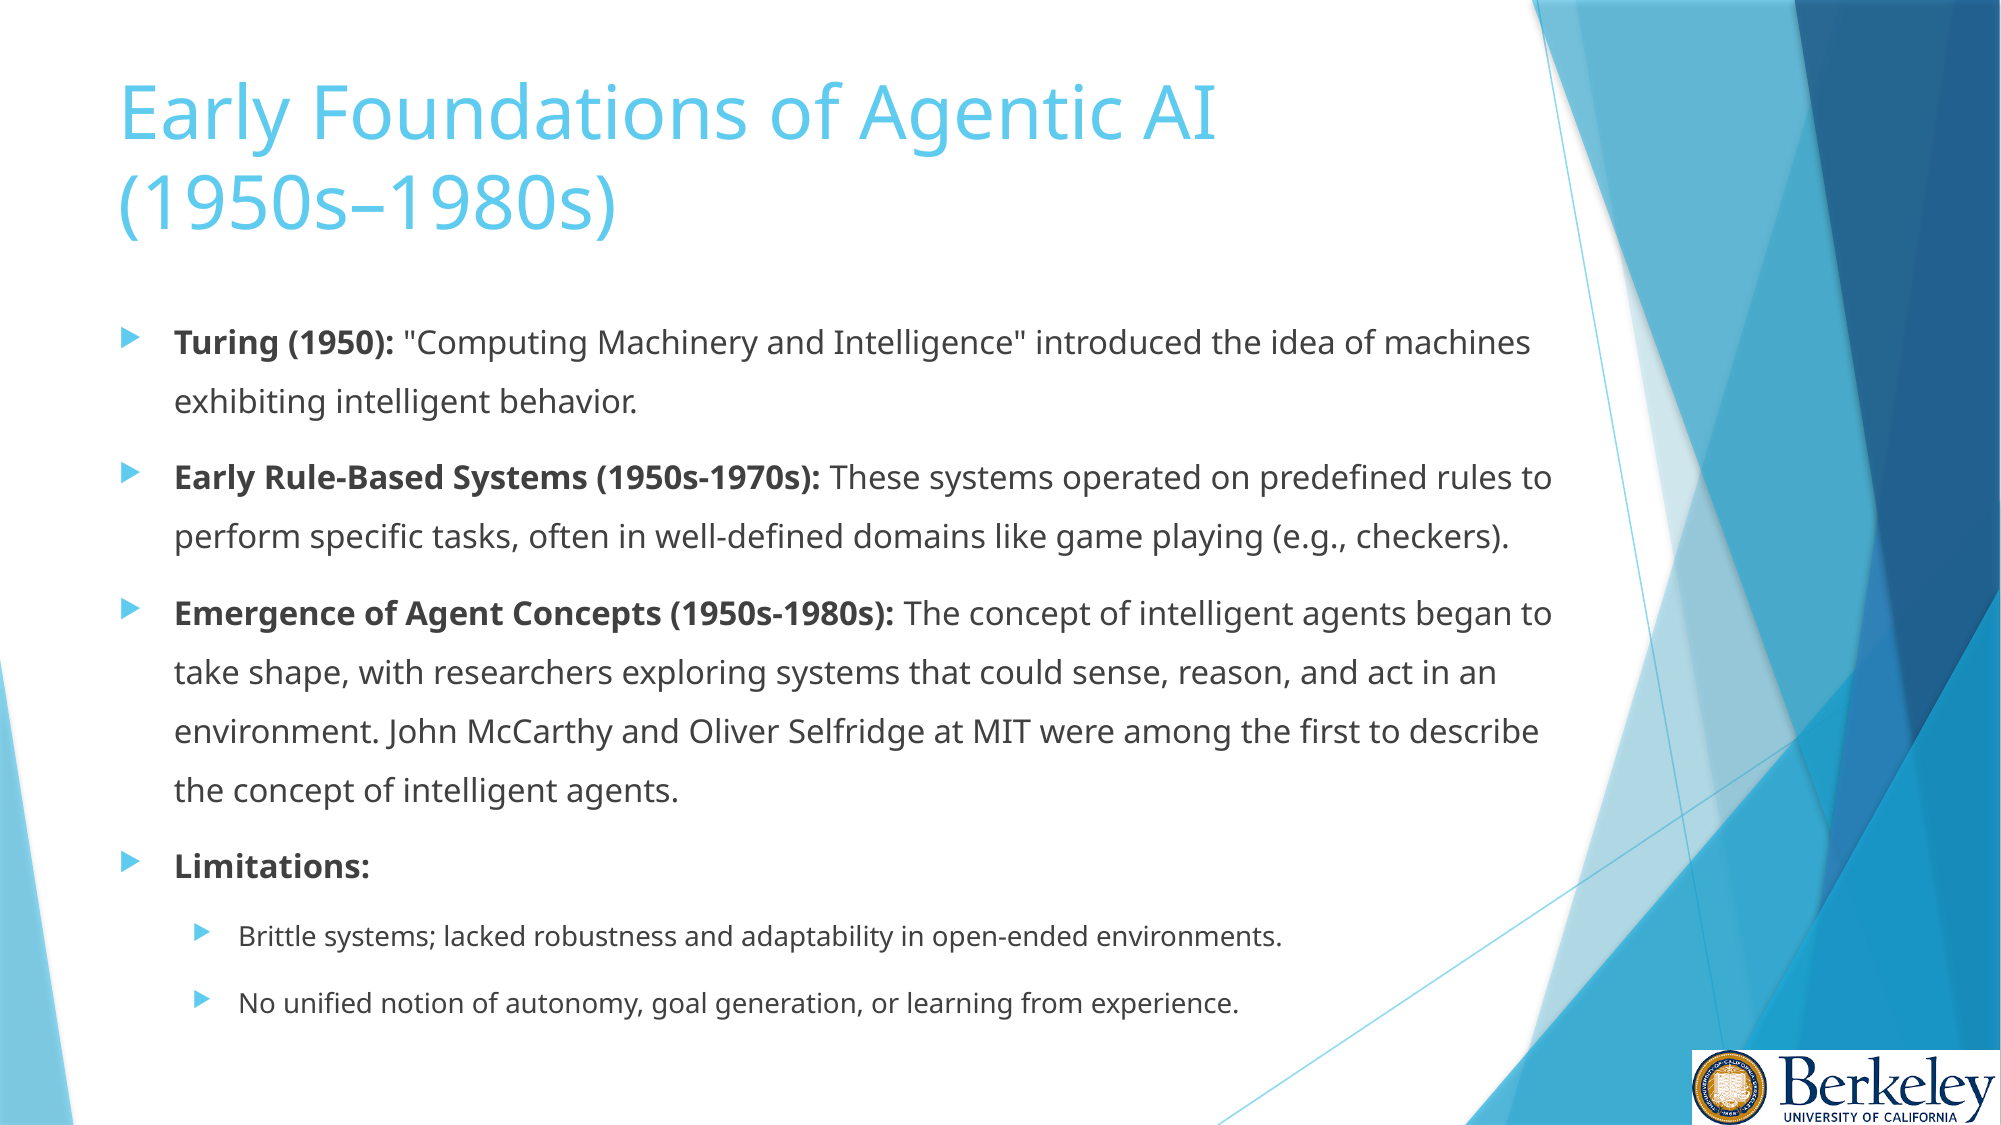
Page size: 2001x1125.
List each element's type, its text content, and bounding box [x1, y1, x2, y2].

picture [1692, 1050, 2000, 1125]
title Early Foundations of Agentic AI (1950s–1980s) [104, 56, 1325, 262]
list Turing (1950): "Computing Machinery and Intelligence" introduced the idea of machines exhibiting intelligent behavior. Early Rule-Based Systems (1950s-1970s): These systems operated on predefined rules to perform specific tasks, often in well-defined domains like game playing (e.g., checkers). Emergence of Agent Concepts (1950s-1980s): The concept of intelligent agents began to take shape, with researchers exploring systems that could sense, reason, and act in an environment. John McCarthy and Oliver Selfridge at MIT were among the first to describe the concept of intelligent agents. Limitations: Brittle systems; lacked robustness and adaptability in open-ended environments. No unified notion of autonomy, goal generation, or learning from experience. [104, 294, 1578, 1086]
